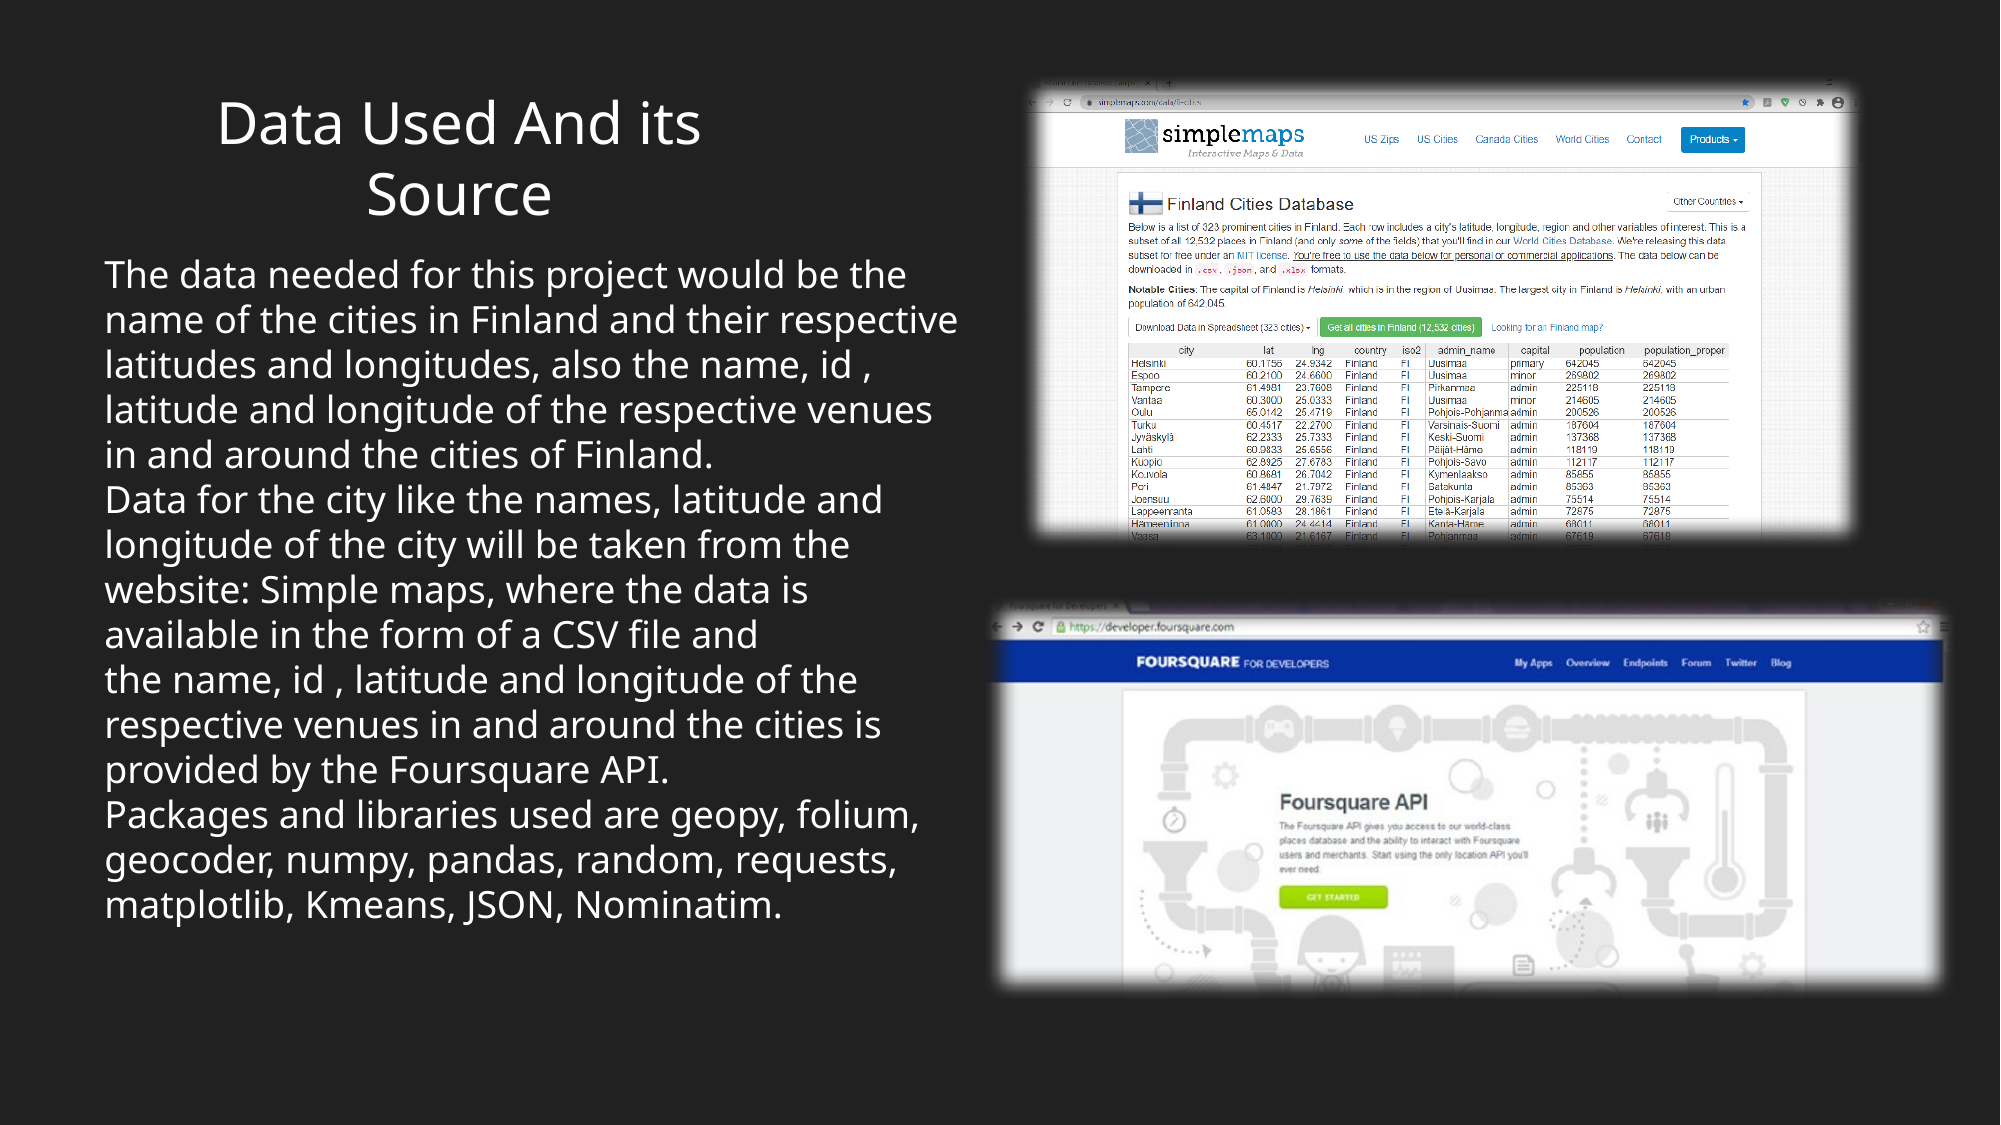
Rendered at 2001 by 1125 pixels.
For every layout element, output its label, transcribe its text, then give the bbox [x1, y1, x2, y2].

text_box The data needed for this project would be the name of the cities in Finland and their respective latitudes and longitudes, also the name, id , latitude and longitude of the respective venues in and around the cities of Finland. Data for the city like the names, latitude and longitude of the city will be taken from the website: Simple maps, where the data is available in the form of a CSV file and the name, id , latitude and longitude of the respective venues in and around the cities is provided by the Foursquare API. Packages and libraries used are geopy, folium, geocoder, numpy, pandas, random, requests, matplotlib, Kmeans, JSON, Nominatim. [89, 244, 980, 934]
picture [984, 596, 1956, 1000]
picture [1018, 73, 1867, 551]
text_box Data Used And its Source [107, 79, 812, 235]
